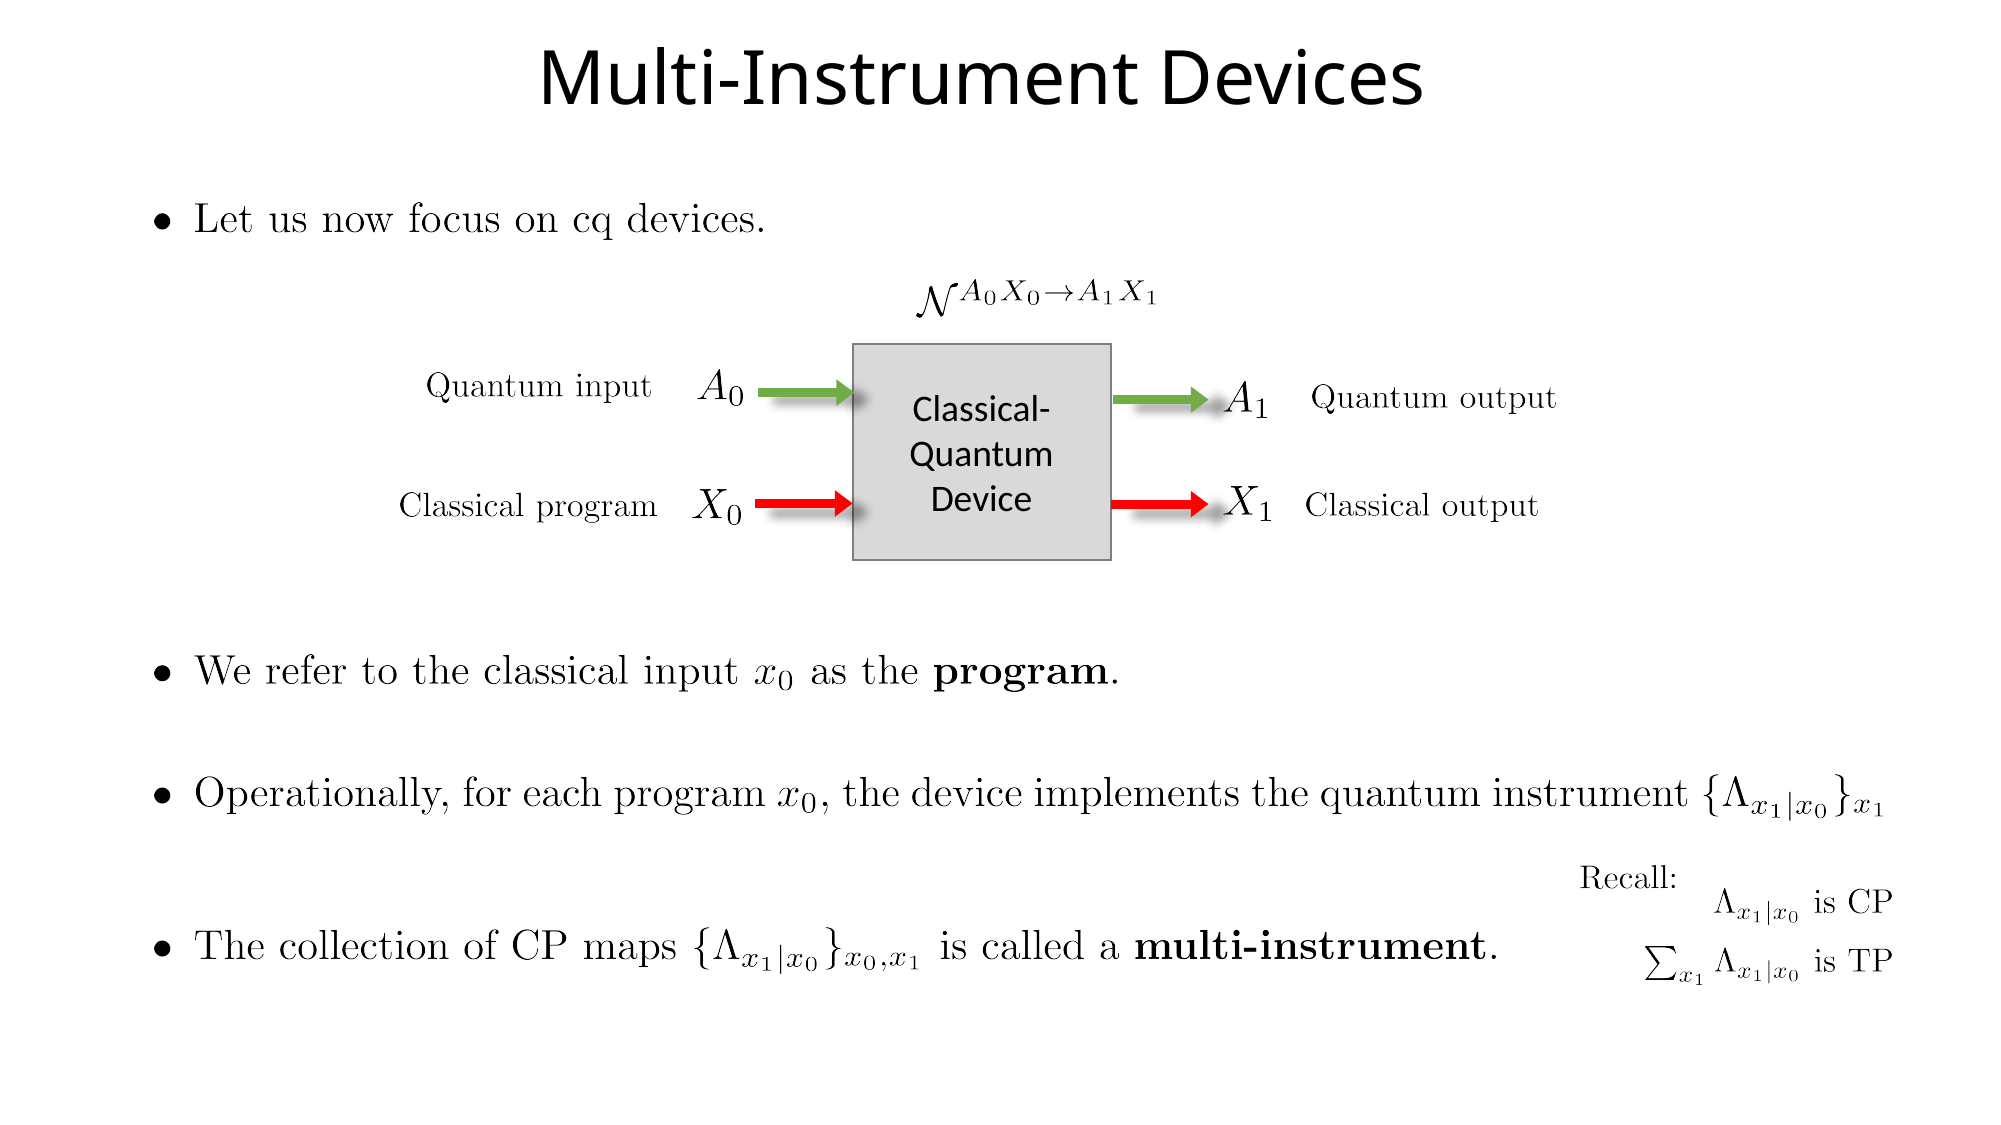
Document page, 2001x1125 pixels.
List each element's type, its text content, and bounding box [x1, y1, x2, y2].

picture [1714, 888, 1892, 925]
title Multi-Instrument Devices [194, 32, 1769, 128]
picture [427, 372, 651, 403]
picture [154, 774, 1883, 821]
picture [1312, 384, 1556, 415]
picture [1223, 486, 1271, 521]
picture [400, 492, 657, 523]
picture [1580, 865, 1675, 889]
picture [154, 654, 1117, 693]
picture [1645, 946, 1892, 986]
picture [154, 202, 763, 240]
picture [916, 279, 1156, 318]
picture [1223, 381, 1268, 418]
text_box Classical-Quantum Device [852, 343, 1112, 561]
picture [154, 927, 1496, 974]
picture [1306, 492, 1538, 523]
picture [692, 489, 741, 525]
picture [697, 369, 743, 406]
